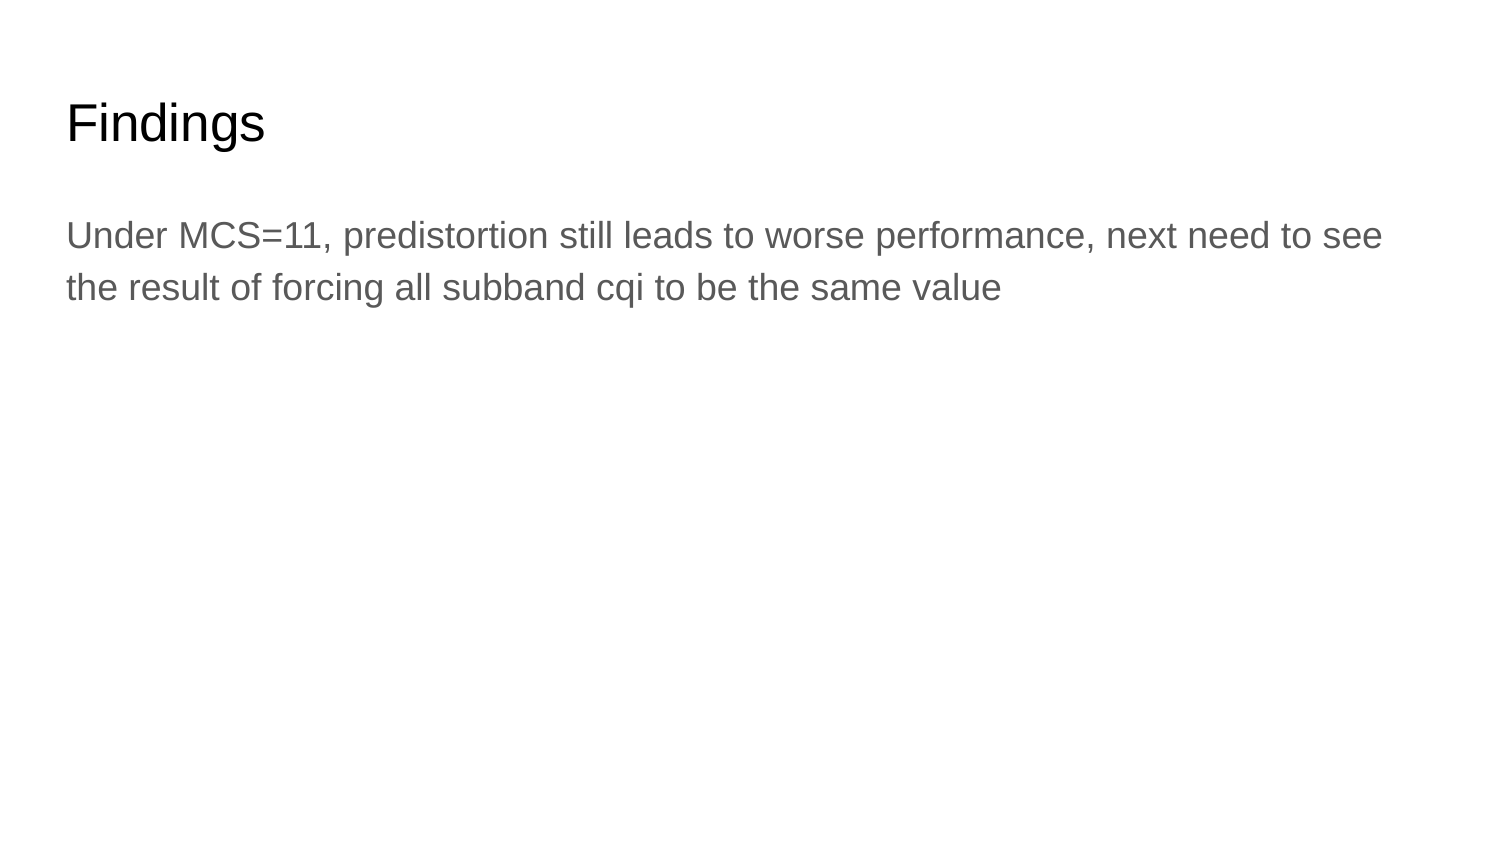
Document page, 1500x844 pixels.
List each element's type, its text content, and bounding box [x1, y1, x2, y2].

title Findings [51, 72, 1449, 167]
list Under MCS=11, predistortion still leads to worse performance, next need to see the result of forcing all subband cqi to be the same value [51, 189, 1449, 750]
